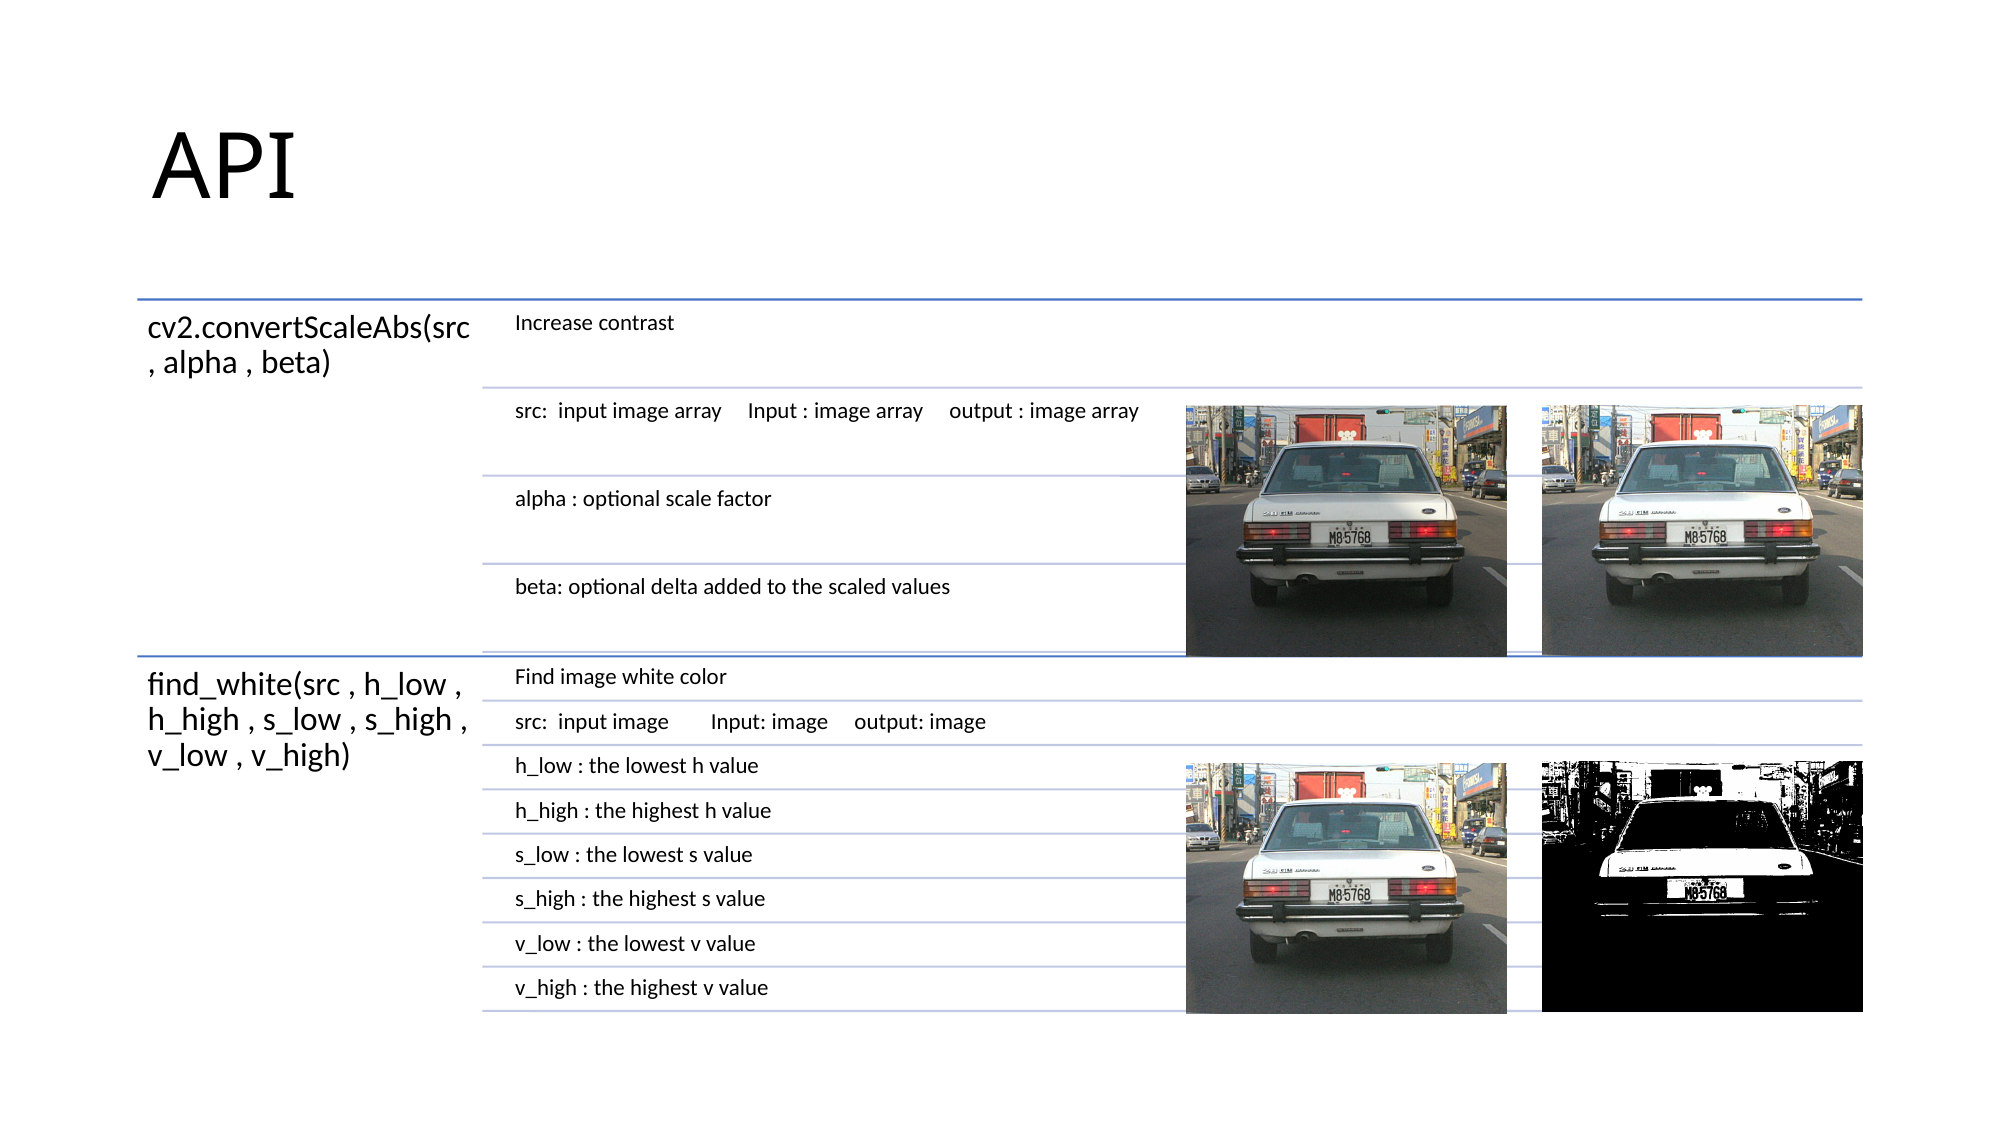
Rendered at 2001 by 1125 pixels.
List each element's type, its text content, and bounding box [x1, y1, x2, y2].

picture [1186, 405, 1507, 657]
title API [137, 59, 1863, 278]
picture [1542, 762, 1863, 1013]
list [137, 299, 1863, 1014]
picture [1542, 405, 1863, 656]
picture [1186, 763, 1507, 1014]
